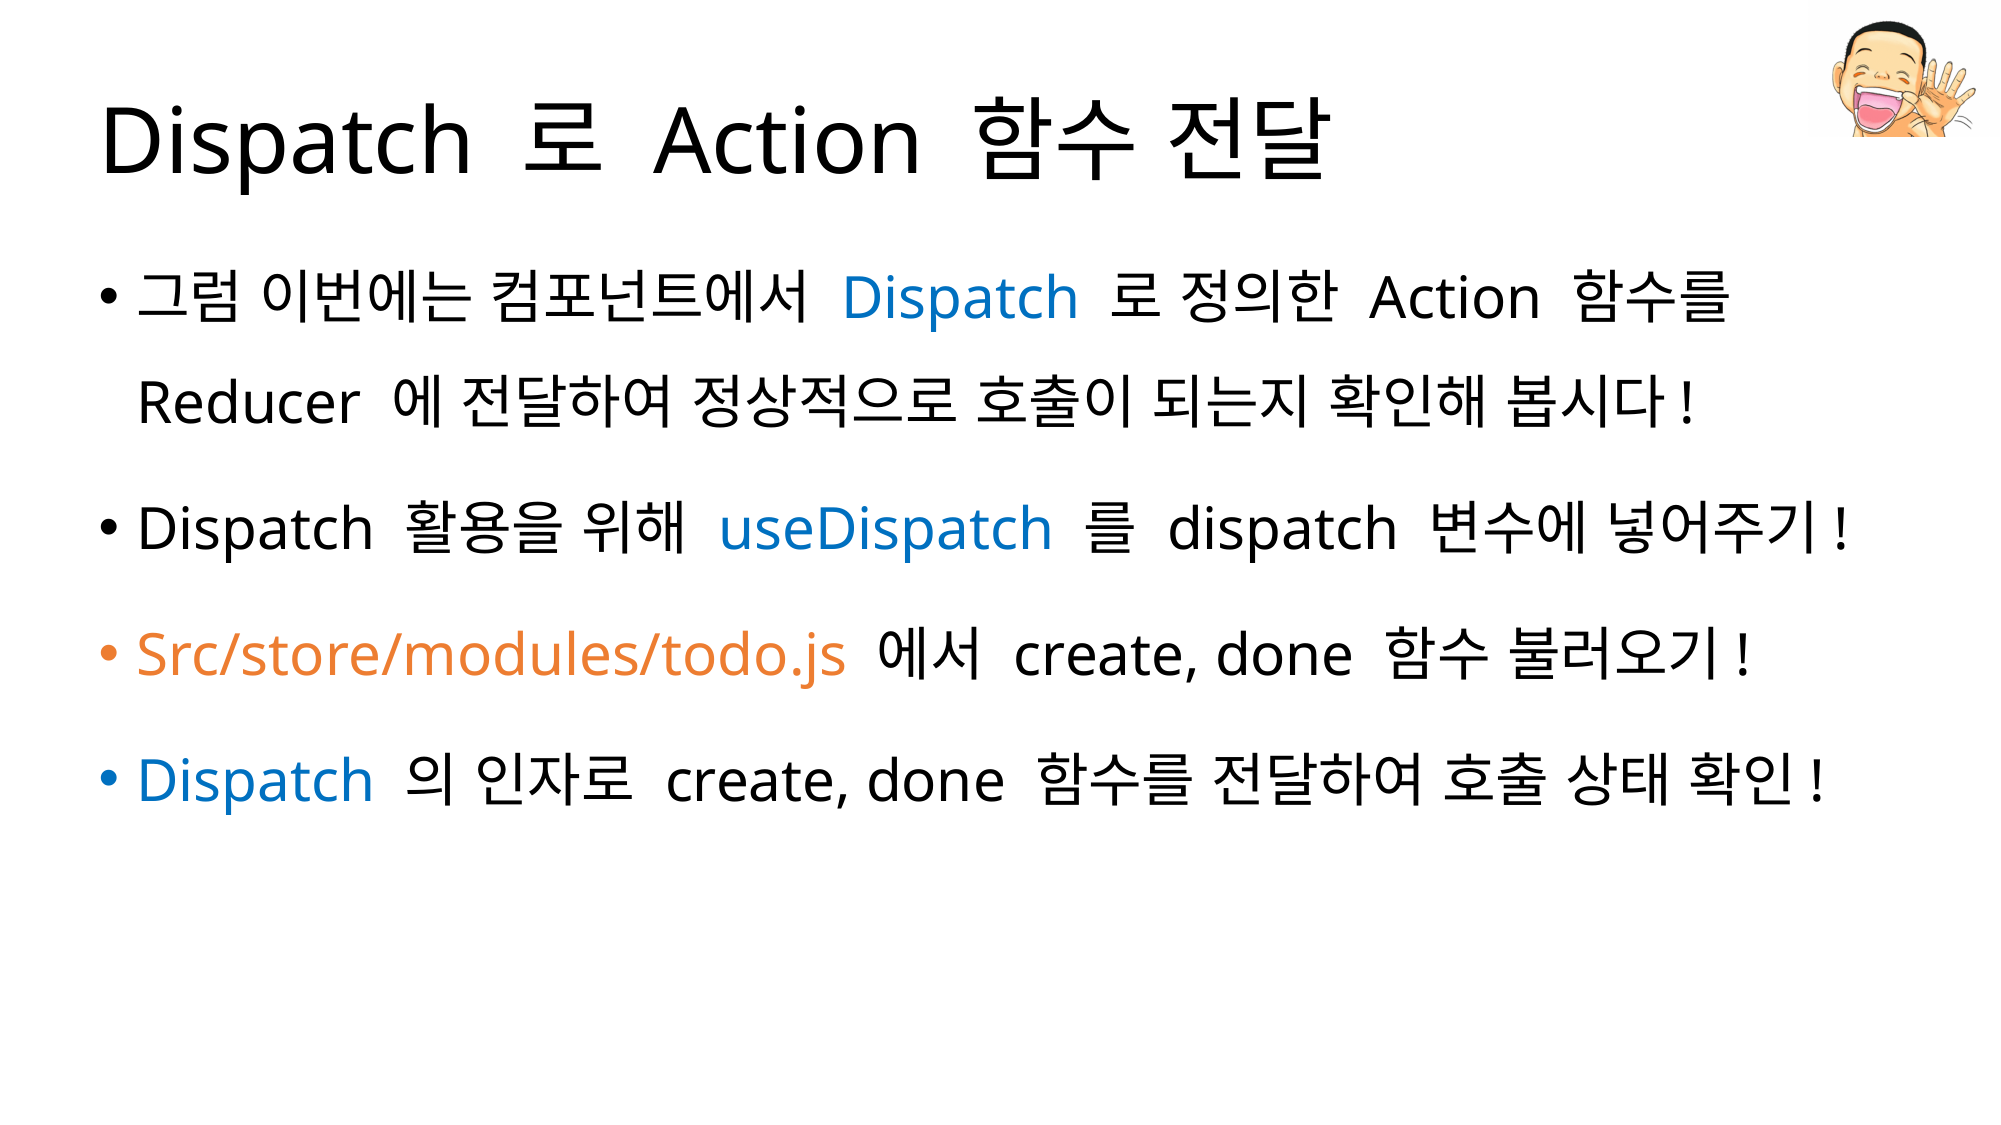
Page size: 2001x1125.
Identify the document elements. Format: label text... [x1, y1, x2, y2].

picture [1931, 0, 2000, 137]
title Dispatch 로 Action 함수 전달 [83, 0, 1931, 217]
list 그럼 이번에는 컴포넌트에서 Dispatch 로 정의한 Action 함수를 Reducer 에 전달하여 정상적으로 호출이 되는지 확인해 봅시다! Dispatch 활용을 위해 useDispatch 를 dispatch 변수에 넣어주기! Src/store/modules/todo.js 에서 create, done 함수 불러오기! Dispatch 의 인자로 create, done 함수를 전달하여 호출 상태 확인! [83, 217, 1931, 1125]
